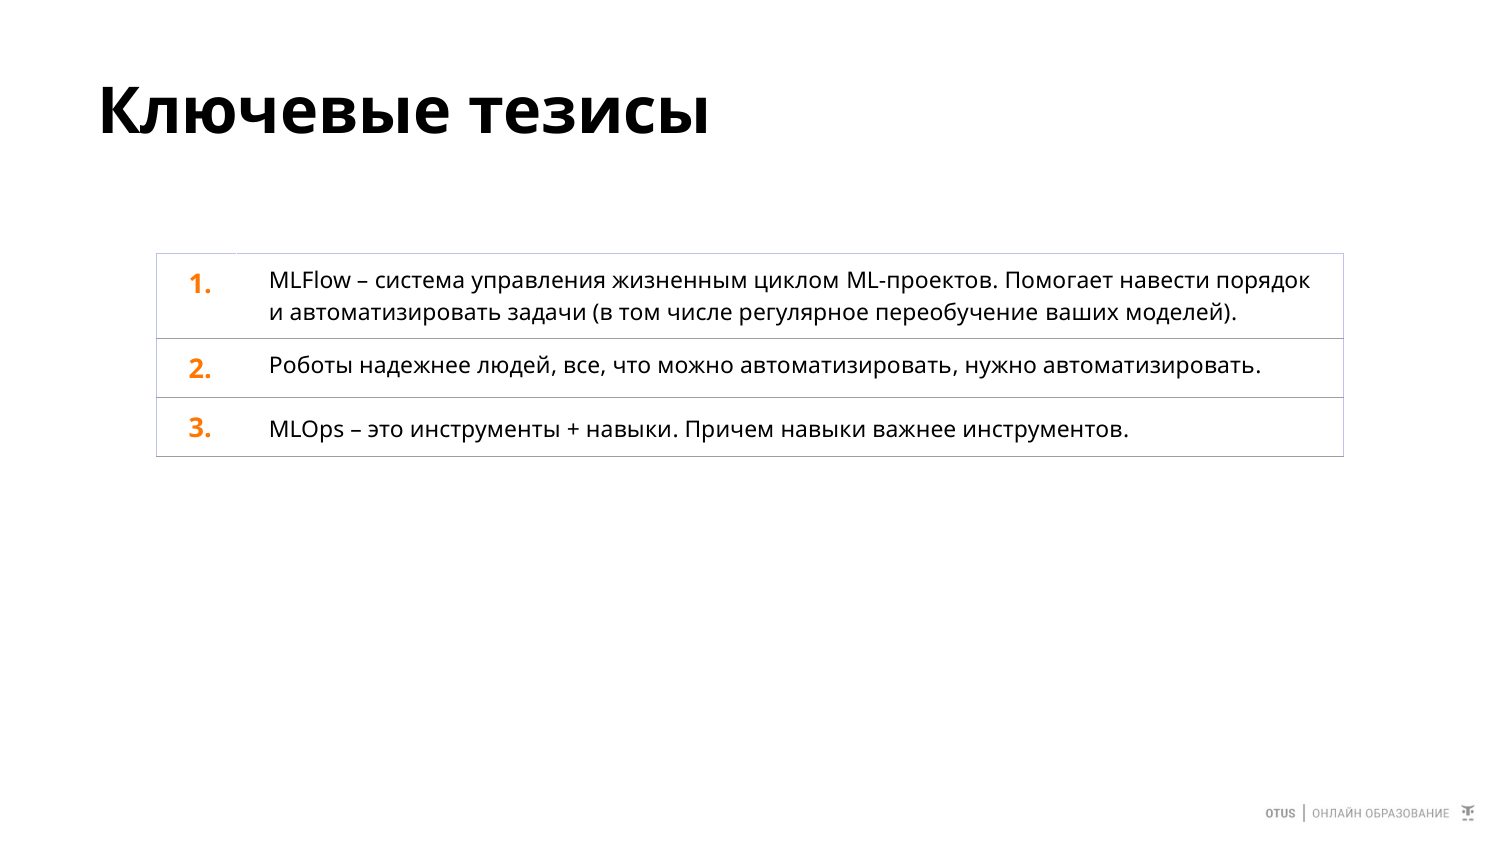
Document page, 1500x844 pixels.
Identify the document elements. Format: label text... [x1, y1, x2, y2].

table_header MLFlow – система управления жизненным циклом ML-проектов. Помогает навести порядок и автоматизировать задачи (в том числе регулярное переобучение ваших моделей). [237, 254, 1343, 338]
picture [1263, 799, 1476, 824]
table_cell 2. [157, 339, 236, 397]
table_header 1. [157, 254, 236, 338]
table_cell Роботы надежнее людей, все, что можно автоматизировать, нужно автоматизировать. [237, 339, 1343, 397]
table_cell 3. [157, 398, 236, 456]
title Ключевые тезисы [82, 54, 1480, 234]
table_cell MLOps – это инструменты + навыки. Причем навыки важнее инструментов. [237, 398, 1343, 456]
